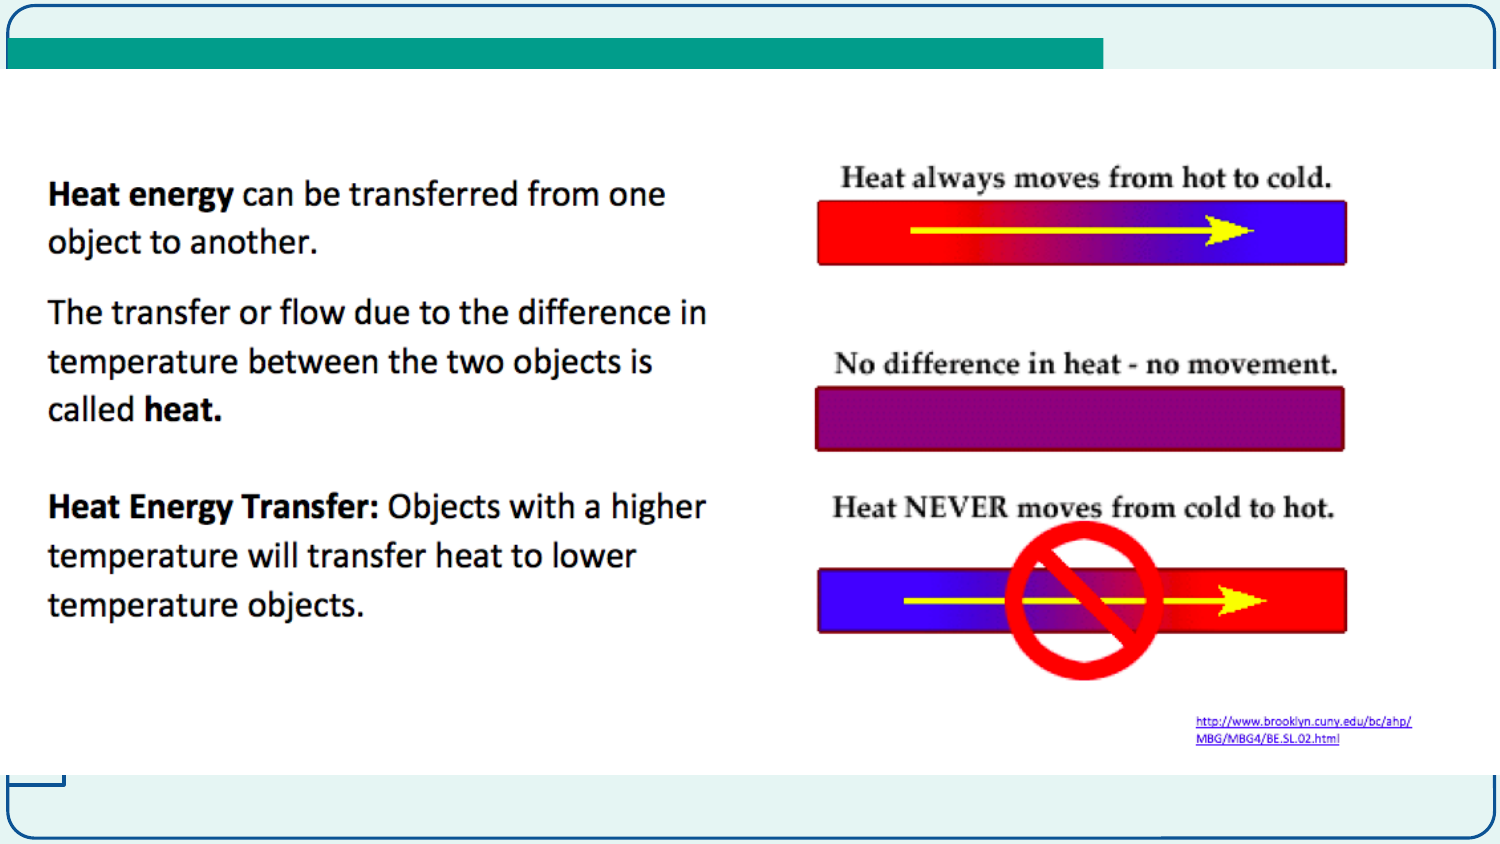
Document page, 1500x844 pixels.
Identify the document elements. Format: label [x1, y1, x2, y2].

picture [0, 69, 1500, 775]
